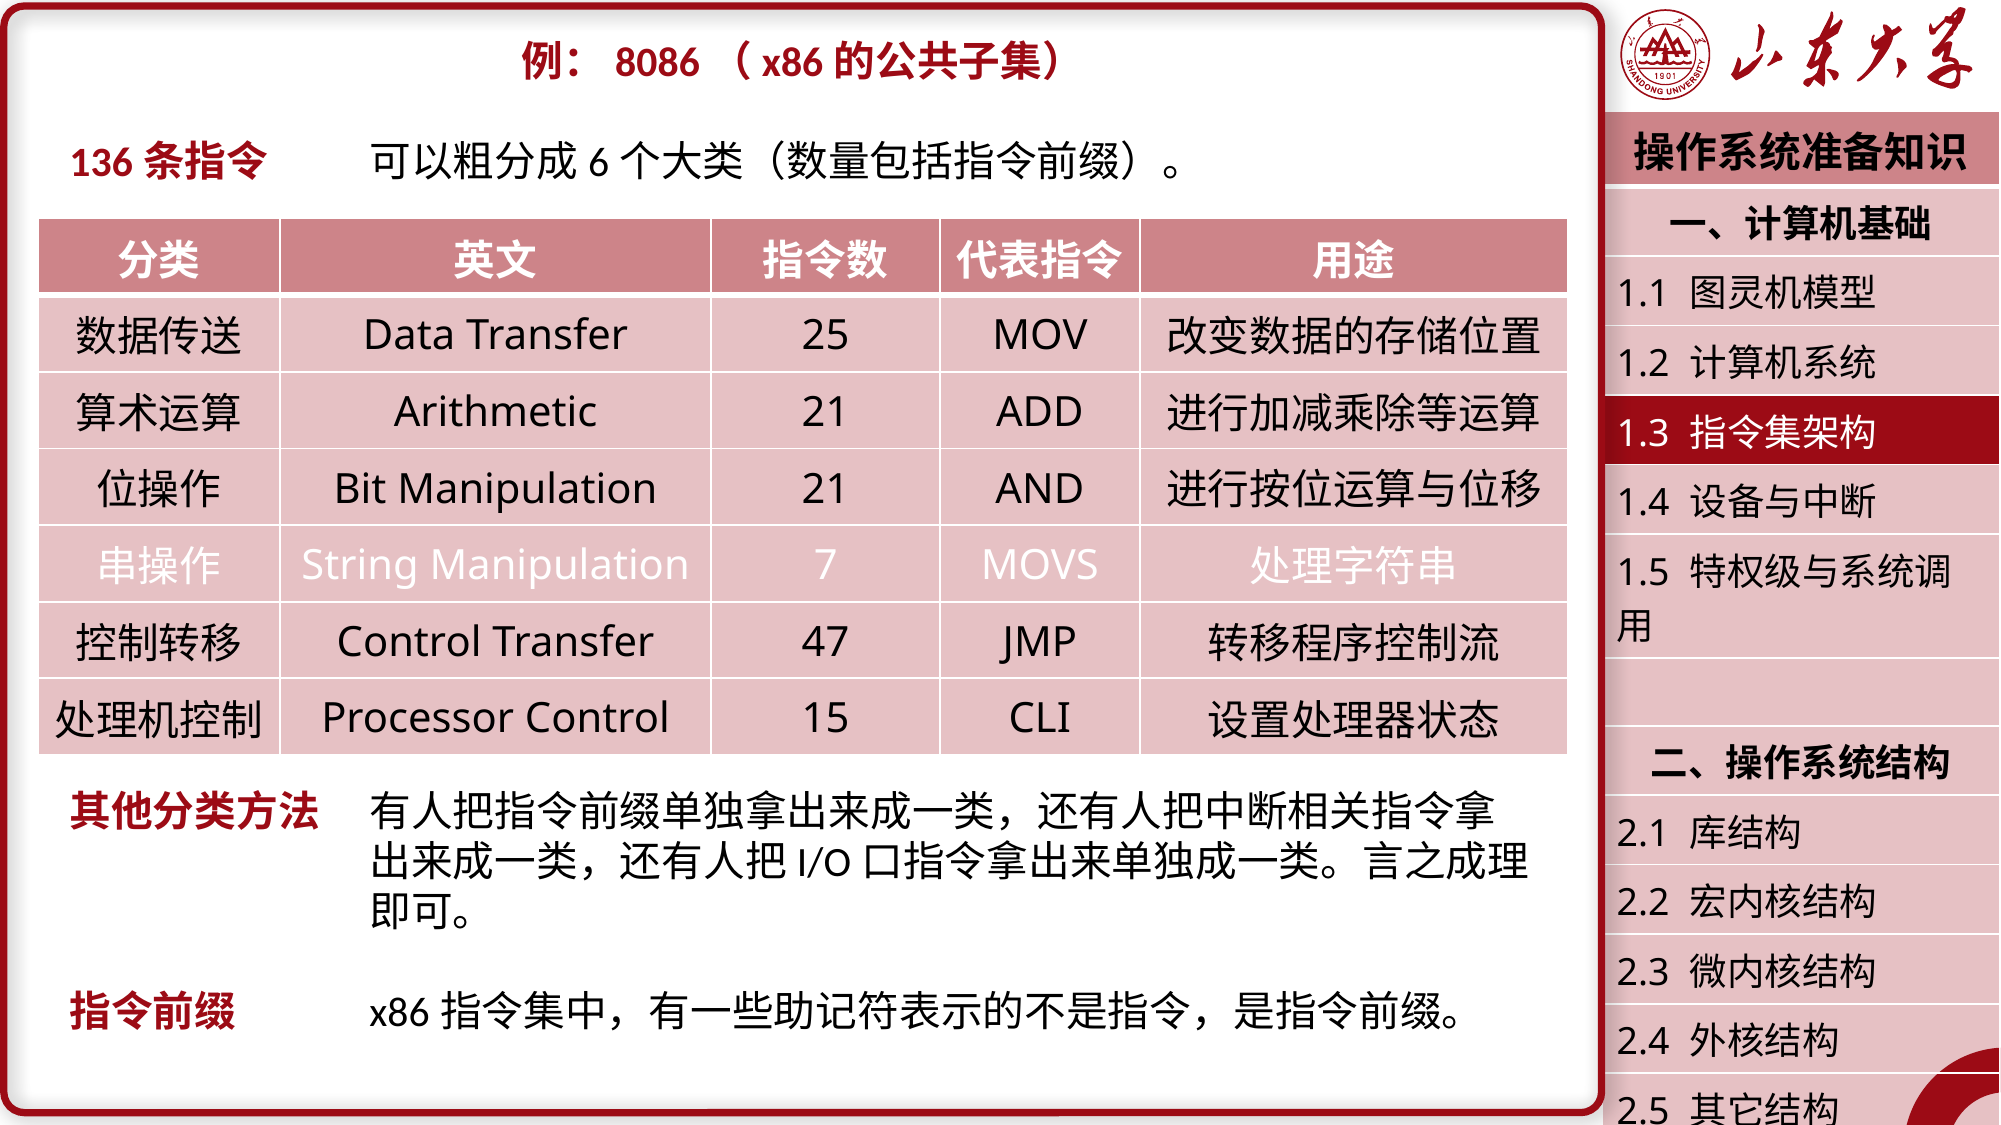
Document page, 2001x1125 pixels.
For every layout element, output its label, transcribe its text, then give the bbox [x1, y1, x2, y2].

table_cell reg [1603, 189, 1607, 255]
table_cell 处理字符串 [1141, 526, 1567, 601]
table_cell 存储器到寄存器 [1603, 112, 1607, 184]
table_cell 进行按位运算与位移 [1141, 449, 1567, 524]
table_cell CLI [941, 679, 1139, 754]
table_cell 控制转移 [39, 603, 279, 677]
table_cell 二、操作系统结构 [1619, 727, 1999, 794]
table_cell 算术运算 [39, 373, 279, 448]
table_cell [1619, 659, 1999, 725]
table_cell MOV [BX], AH [1603, 659, 1607, 725]
table_cell [mem] [1603, 257, 1607, 325]
table_cell 25 [712, 298, 939, 371]
table_cell 处理机控制 [39, 679, 279, 754]
text_box 8086数据传送寻址：存储器寻址 [1609, 112, 1614, 184]
table_cell 1.2 计算机系统 [1618, 326, 1999, 394]
text_box 01 00 [1609, 659, 1614, 725]
table_cell 2.5 其它结构 [1603, 1074, 1999, 1125]
table_header 指令数 [712, 219, 939, 292]
table_cell reg [1603, 796, 1607, 864]
table_cell 21 [712, 449, 939, 524]
table_cell MOVS [941, 526, 1139, 601]
text_box 例：8086（x86的公共子集） 136条指令 可以粗分成6个大类（数量包括指令前缀）。 其他分类方法 有人把指令前缀单独拿出来成一类，还有人把中断相关指令拿 出来成一类，还有人把I/O口指令拿出来单独成一类。言之成理 即可。 指令前缀 x86指令集中，有一些助记符表示的不是指令，是指令前缀。 [54, 756, 1551, 1043]
table_cell 数据传送 [39, 298, 279, 371]
table_cell 设置处理器状态 [1141, 679, 1567, 754]
table_cell Arithmetic [281, 373, 710, 448]
table_cell MOV AX, 08H [1603, 935, 1607, 1003]
table_cell JMP [941, 603, 1139, 677]
table_cell 2.3 微内核结构 [1619, 935, 1999, 1003]
table_cell MOV AX, [BX] [1603, 326, 1607, 394]
table_cell [mem] [1603, 1074, 1607, 1103]
table_header 用途 [1141, 219, 1567, 292]
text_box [1609, 935, 1614, 1003]
table_cell 1.4 设备与中断 [1618, 465, 1999, 533]
table_cell 进行加减乘除等运算 [1141, 373, 1567, 448]
table_cell ADD [941, 373, 1139, 448]
text_box 基址变址寻址 [1609, 326, 1614, 394]
table_cell 2.4 外核结构 [1619, 1005, 1999, 1072]
table_cell 串操作 [39, 526, 279, 601]
table_header 代表指令 [941, 219, 1139, 292]
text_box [1609, 1005, 1614, 1072]
text_box [0001H] [1609, 465, 1614, 533]
table_header 英文 [281, 219, 710, 292]
table_cell Data Transfer [281, 298, 710, 371]
table_cell 2.2 宏内核结构 [1619, 865, 1999, 933]
table_cell reg [1603, 535, 1607, 657]
table_cell AND [941, 449, 1139, 524]
table_cell MOV [941, 298, 1139, 371]
table_cell String Manipulation [281, 526, 710, 601]
text_box 直接寻址 绝对寻址 [1609, 189, 1614, 255]
table_cell 立即数到寄存器 [1603, 727, 1607, 794]
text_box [1620, 5, 1977, 100]
text_box DS: [1609, 535, 1614, 657]
text_box [2, 4, 1603, 1114]
text_box 01 [1609, 865, 1614, 933]
table_cell 7 [712, 526, 939, 601]
text_box (寄存器)间接寻址 [1609, 257, 1614, 325]
text_box 01H] [1609, 796, 1614, 864]
table_cell 1.3 指令集架构 [1618, 396, 1999, 464]
table_cell 15 [712, 679, 939, 754]
table_cell [mem] [1603, 465, 1607, 533]
table_cell Bit Manipulation [281, 449, 710, 524]
table_cell imm [1603, 865, 1607, 933]
table_cell 寄存器到存储器 [1603, 396, 1607, 464]
table_header 操作系统准备知识 [1618, 112, 1999, 184]
table_cell 一、计算机基础 [1618, 189, 1999, 255]
table_cell 转移程序控制流 [1141, 603, 1567, 677]
table_cell 21 [712, 373, 939, 448]
table_cell Control Transfer [281, 603, 710, 677]
table_cell 1.1 图灵机模型 [1618, 257, 1999, 325]
table_cell 位操作 [39, 449, 279, 524]
table_cell Processor Control [281, 679, 710, 754]
text_box 例：8086（x86的公共子集） 136条指令 可以粗分成6个大类（数量包括指令前缀）。 其他分类方法 有人把指令前缀单独拿出来成一类，还有人把中断相关指令拿 出来成一类，还有人把I/O口指令拿出来单独成一类。言之成理 即可。 指令前缀 x86指令集中，有一些助记符表示的不是指令，是指令前缀。 [54, 27, 1551, 218]
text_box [1609, 727, 1614, 794]
text_box 相对基址变址寻址 [1609, 396, 1614, 464]
table_cell 2.1 库结构 [1619, 796, 1999, 864]
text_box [1603, 1074, 1614, 1115]
table_cell 47 [712, 603, 939, 677]
table_cell 改变数据的存储位置 [1141, 298, 1567, 371]
table_cell 立即数到存储器 [1603, 1005, 1607, 1072]
table_header 分类 [39, 219, 279, 292]
table_cell 1.5 特权级与系统调用 [1619, 535, 1999, 657]
